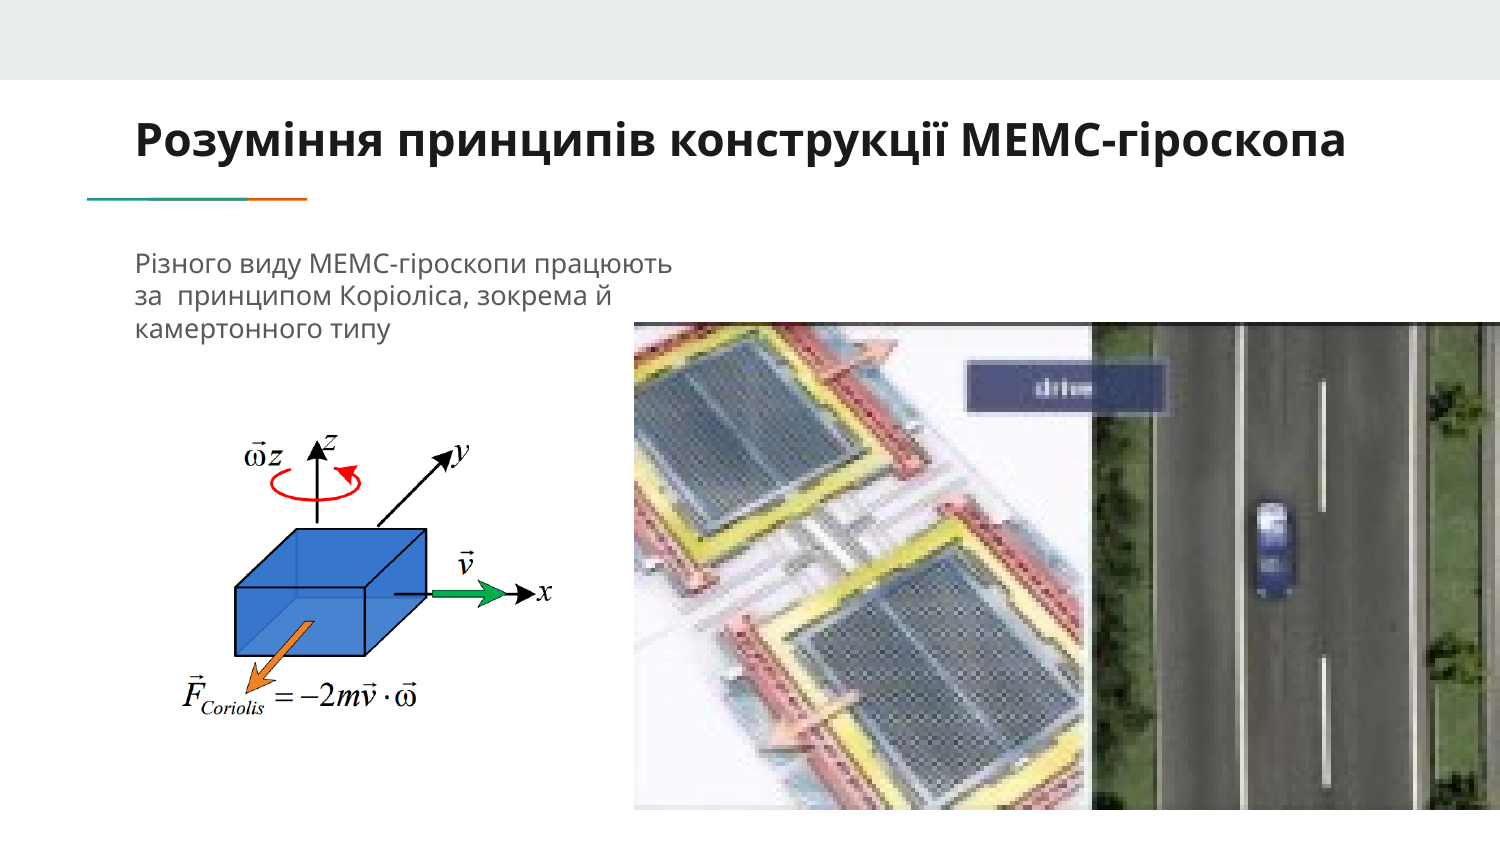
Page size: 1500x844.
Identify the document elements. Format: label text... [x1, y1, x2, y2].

text_box Різного виду МЕМС-гіроскопи працюють за принципом Коріоліса, зокрема й камертонного типу [119, 231, 723, 396]
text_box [633, 321, 1500, 811]
picture [169, 419, 588, 731]
title Розуміння принципів конструкції МЕМС-гіроскопа [119, 95, 1381, 184]
